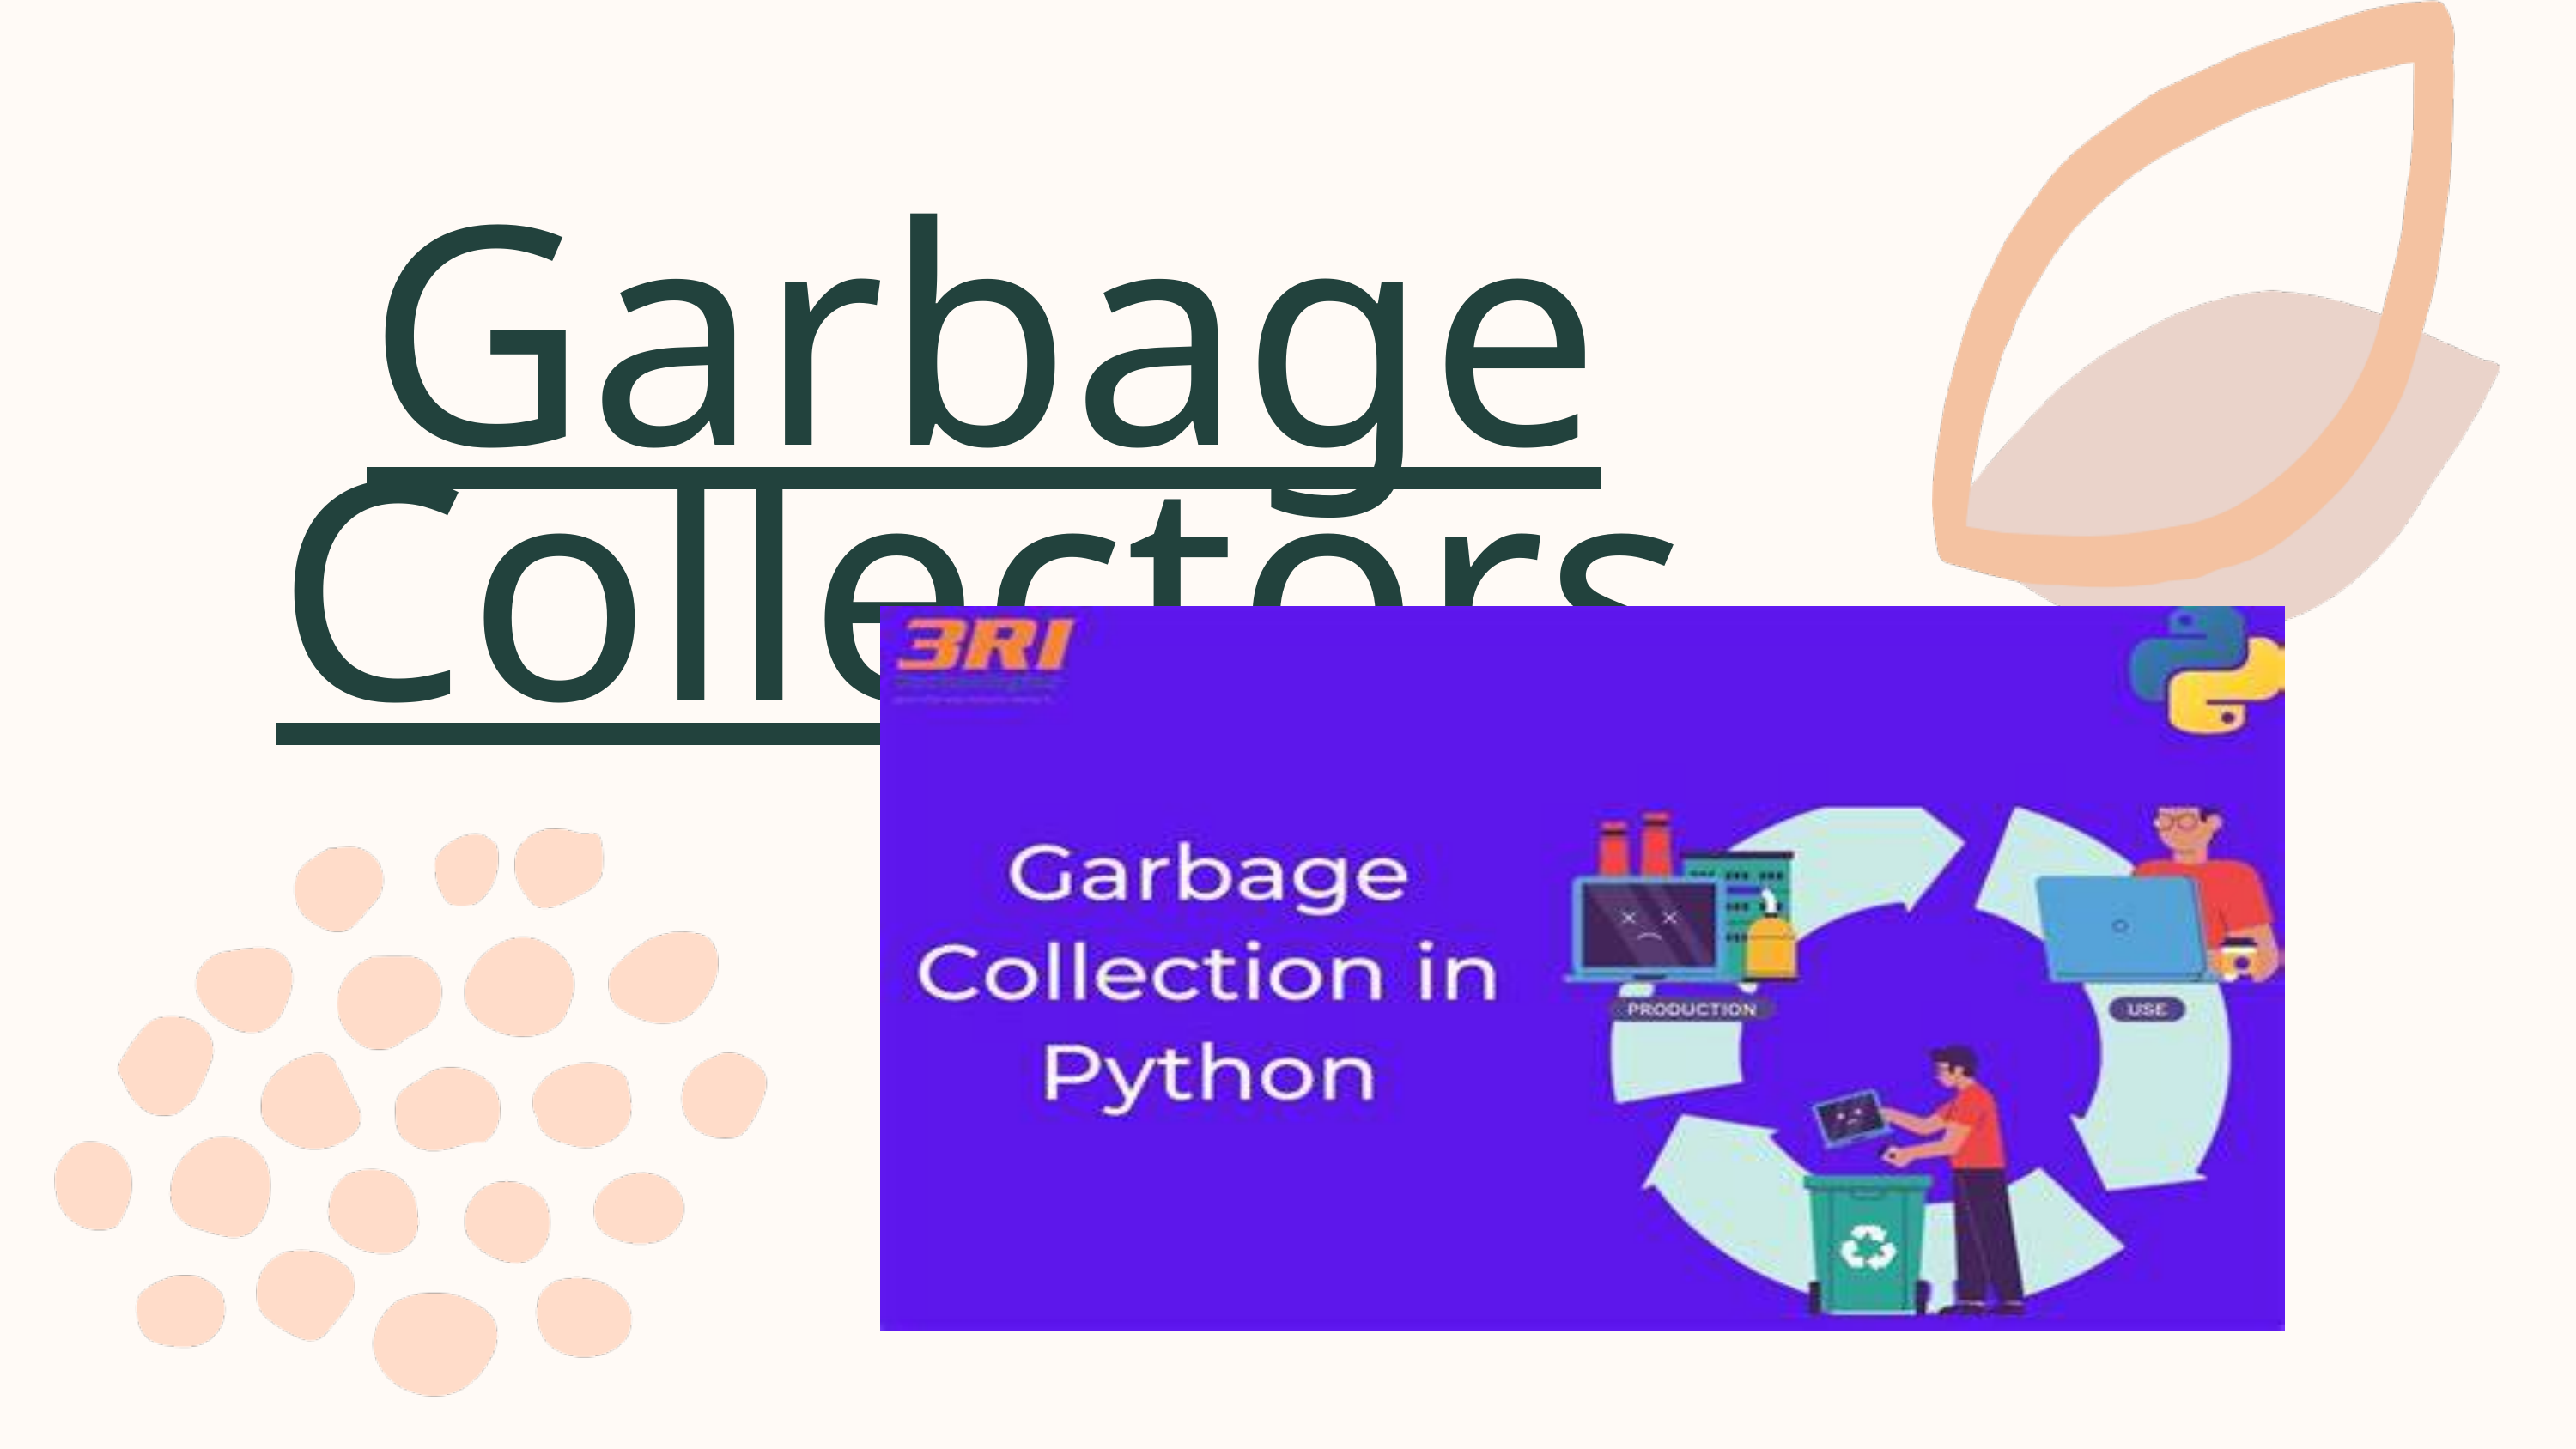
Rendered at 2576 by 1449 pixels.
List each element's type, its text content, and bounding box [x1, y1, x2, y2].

text_box [53, 828, 770, 1408]
text_box Garbage Collectors [106, 250, 1861, 761]
picture [879, 605, 2285, 1331]
text_box [1932, 0, 2500, 640]
